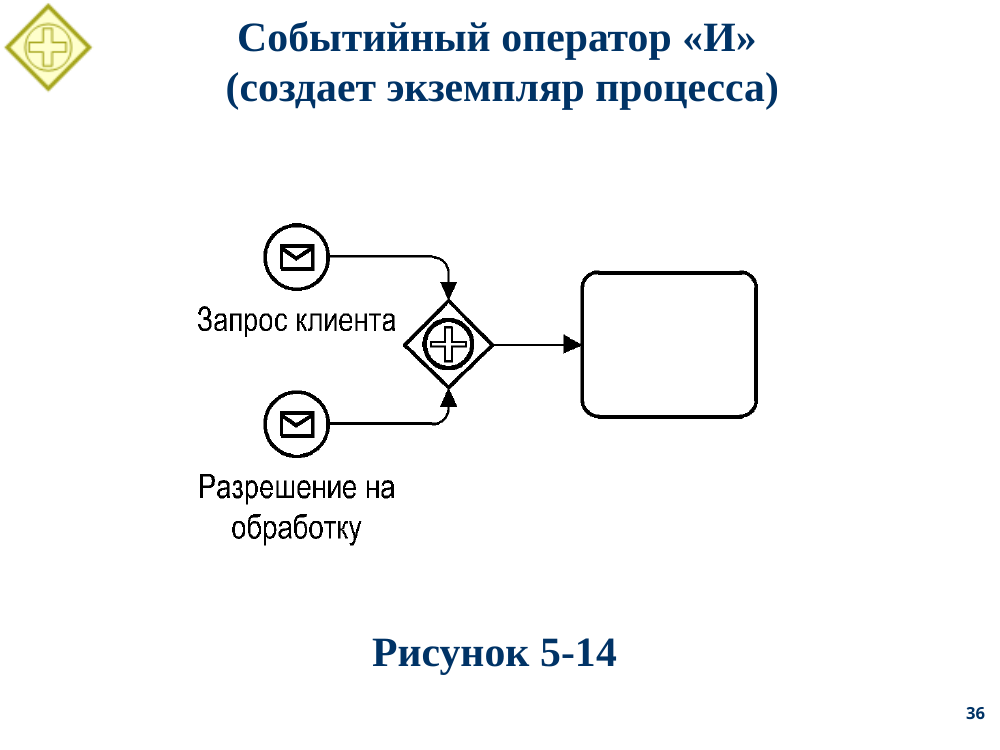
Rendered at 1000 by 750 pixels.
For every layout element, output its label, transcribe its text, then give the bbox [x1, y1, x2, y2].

text_box Рисунок 5-14 [357, 617, 643, 683]
picture [197, 223, 767, 554]
slide_number 36 [766, 683, 1000, 734]
picture [2, 0, 95, 96]
text_box Событийный оператор «И» (создает экземпляр процесса) [2, 2, 1000, 117]
